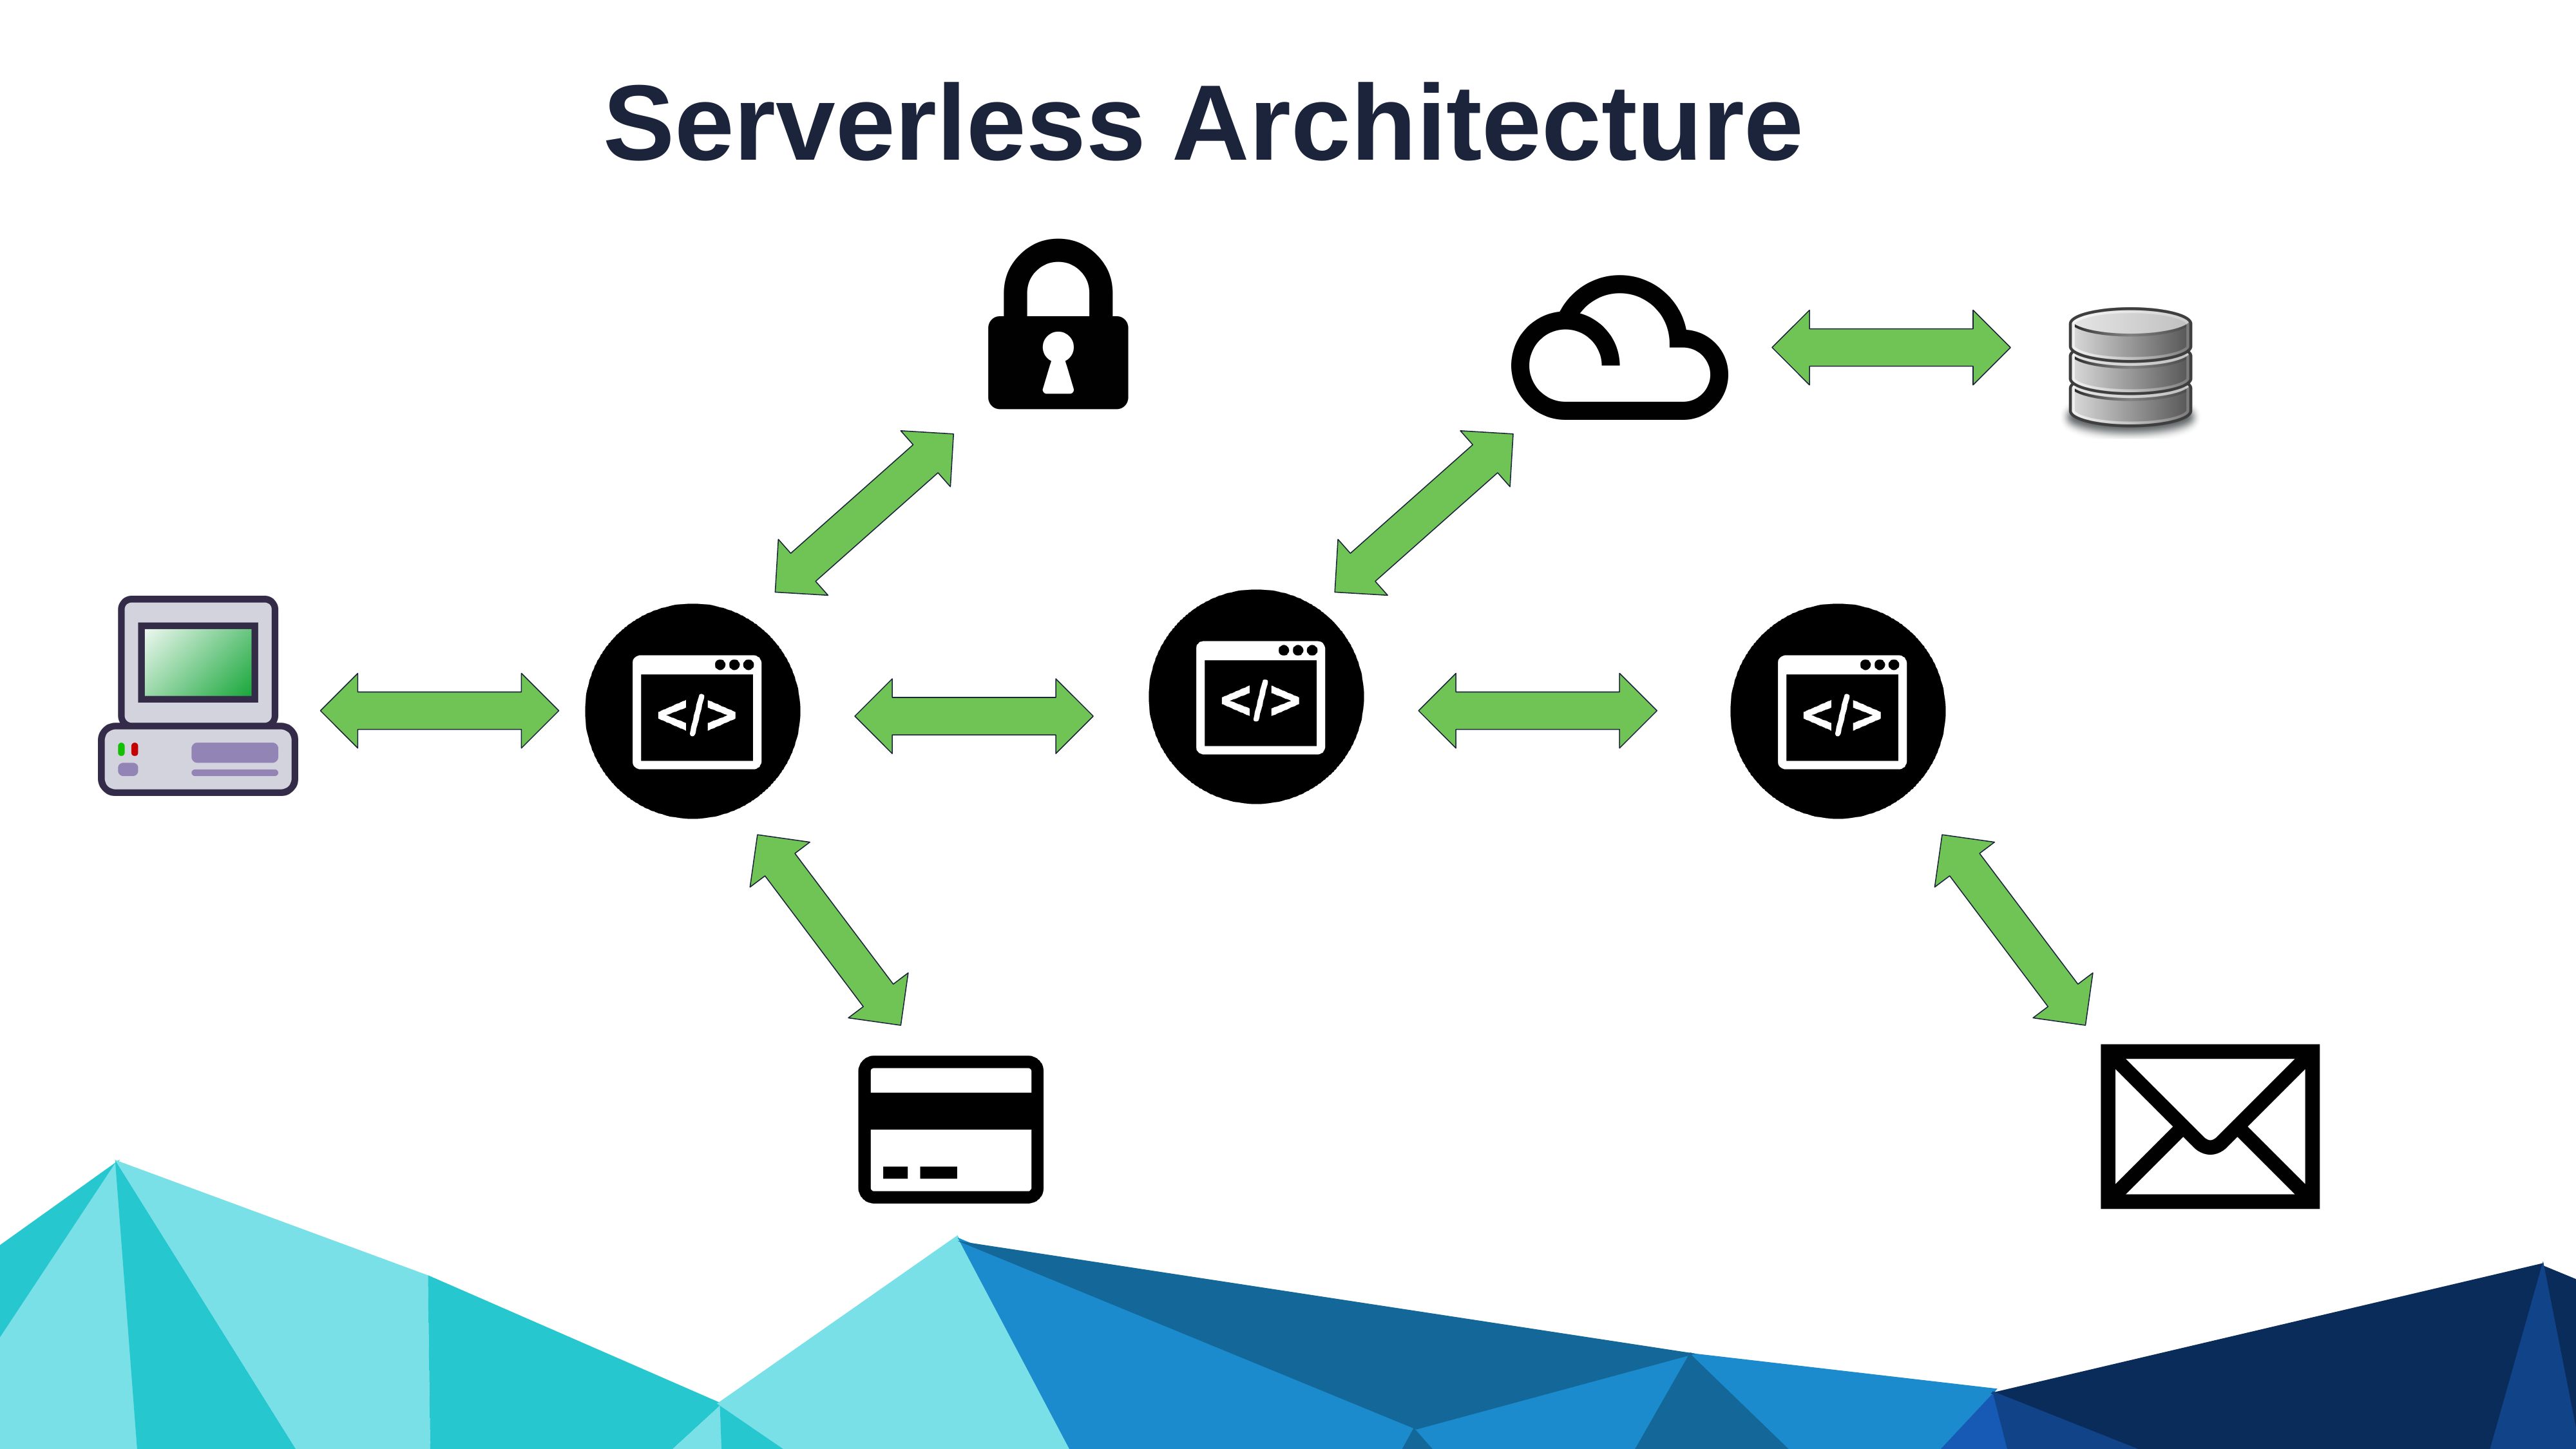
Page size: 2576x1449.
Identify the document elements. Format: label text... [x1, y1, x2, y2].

text_box [750, 849, 908, 1026]
text_box [1418, 673, 1657, 748]
text_box [1337, 430, 1512, 567]
picture [2094, 1010, 2331, 1247]
text_box [320, 673, 555, 748]
picture [1122, 562, 1389, 829]
picture [98, 596, 298, 797]
picture [1704, 577, 1971, 844]
picture [2054, 301, 2207, 451]
text_box Serverless Architecture [558, 47, 1849, 188]
text_box [1934, 839, 2093, 1026]
picture [949, 215, 1167, 433]
text_box [855, 679, 1094, 754]
picture [856, 1034, 1044, 1222]
picture [1511, 239, 1728, 457]
text_box [776, 430, 953, 576]
text_box [1771, 310, 2011, 385]
picture [558, 577, 826, 844]
